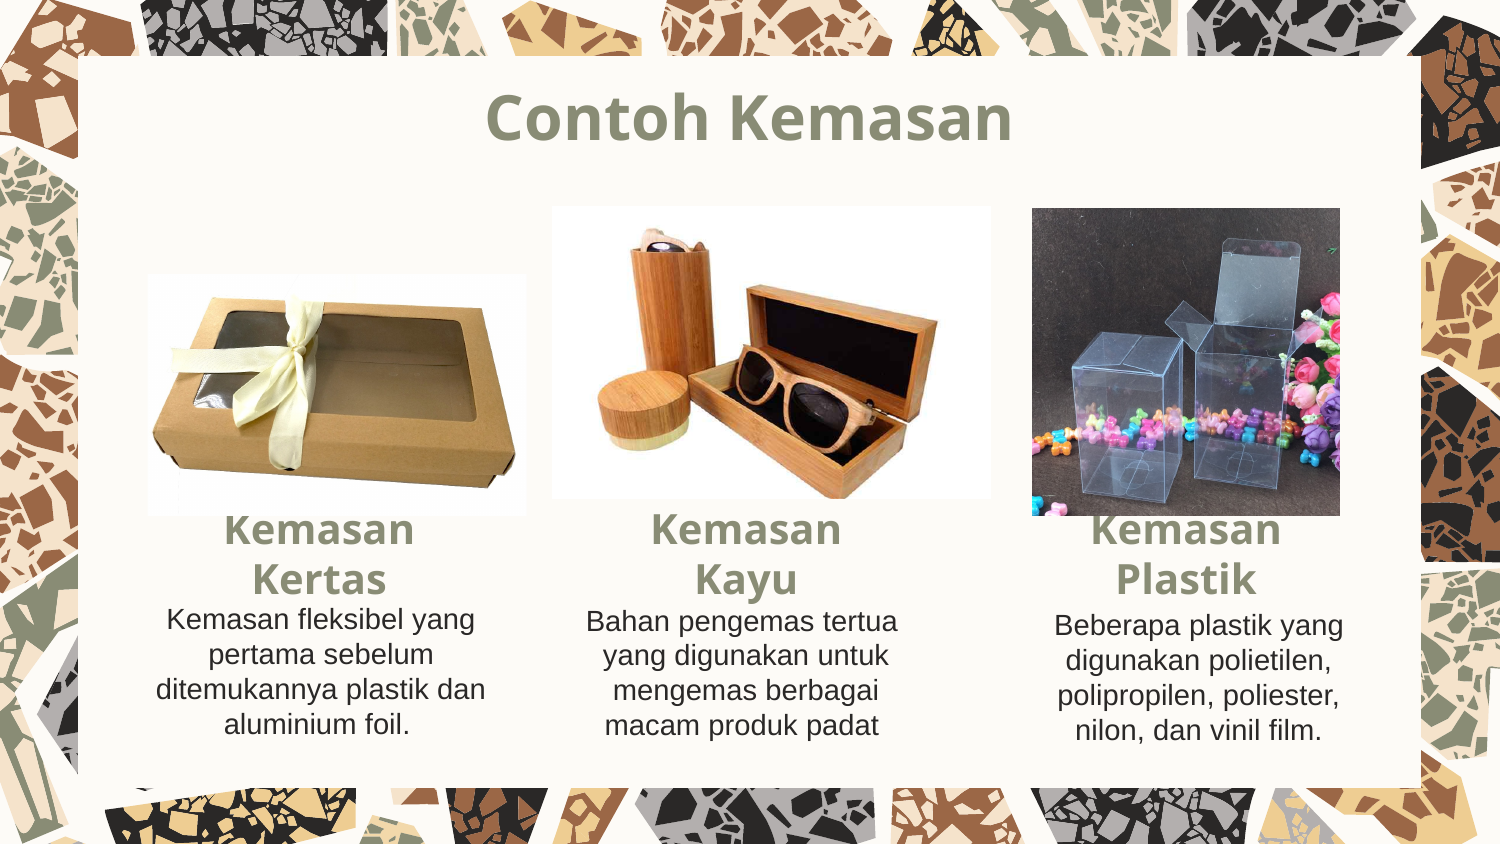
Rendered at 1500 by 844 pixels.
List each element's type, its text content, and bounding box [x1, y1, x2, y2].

subtitle Kemasan fleksibel yang pertama sebelum ditemukannya plastik dan aluminium foil. [129, 630, 513, 710]
title Contoh Kemasan [118, 68, 1382, 163]
picture [147, 274, 527, 516]
picture [1032, 208, 1340, 516]
subtitle Kemasan Kayu [594, 507, 899, 609]
subtitle Beberapa plastik yang digunakan polietilen, polipropilen, poliester, nilon, dan vinil film. [1007, 636, 1391, 716]
subtitle Bahan pengemas tertua yang digunakan untuk mengemas berbagai macam produk padat [554, 631, 938, 712]
picture [552, 206, 991, 499]
subtitle Kemasan Plastik [1004, 496, 1368, 609]
subtitle Kemasan Kertas [150, 524, 488, 609]
